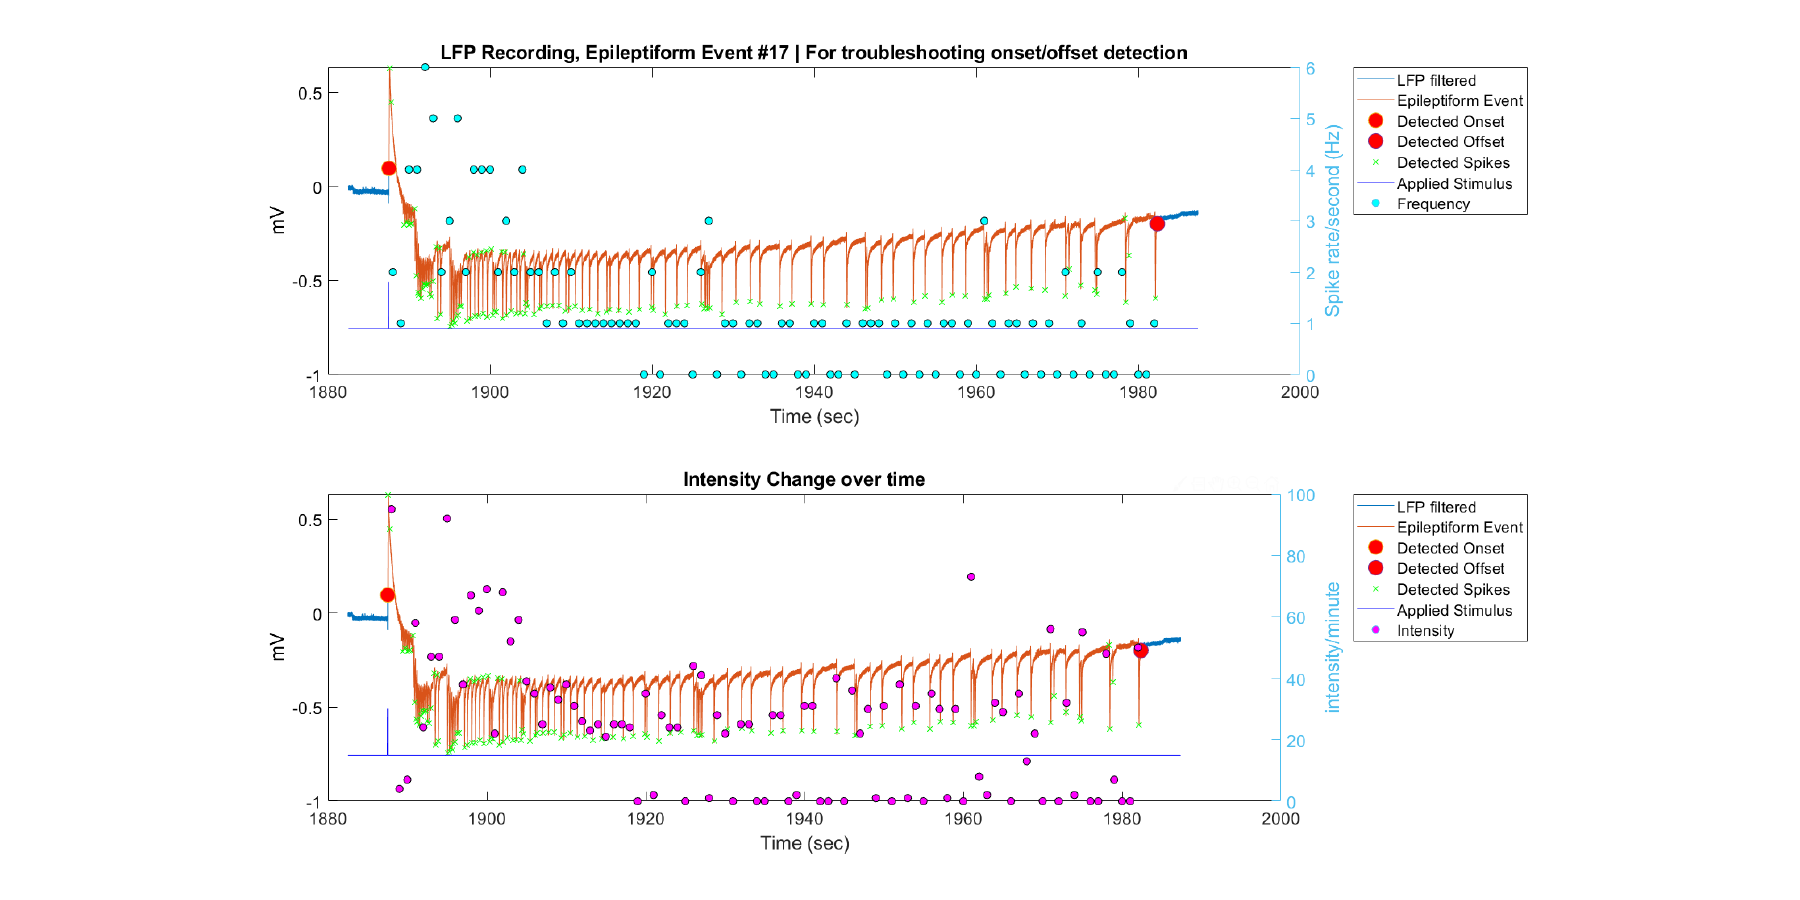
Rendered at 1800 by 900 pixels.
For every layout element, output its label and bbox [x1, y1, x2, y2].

picture [126, 0, 1674, 900]
